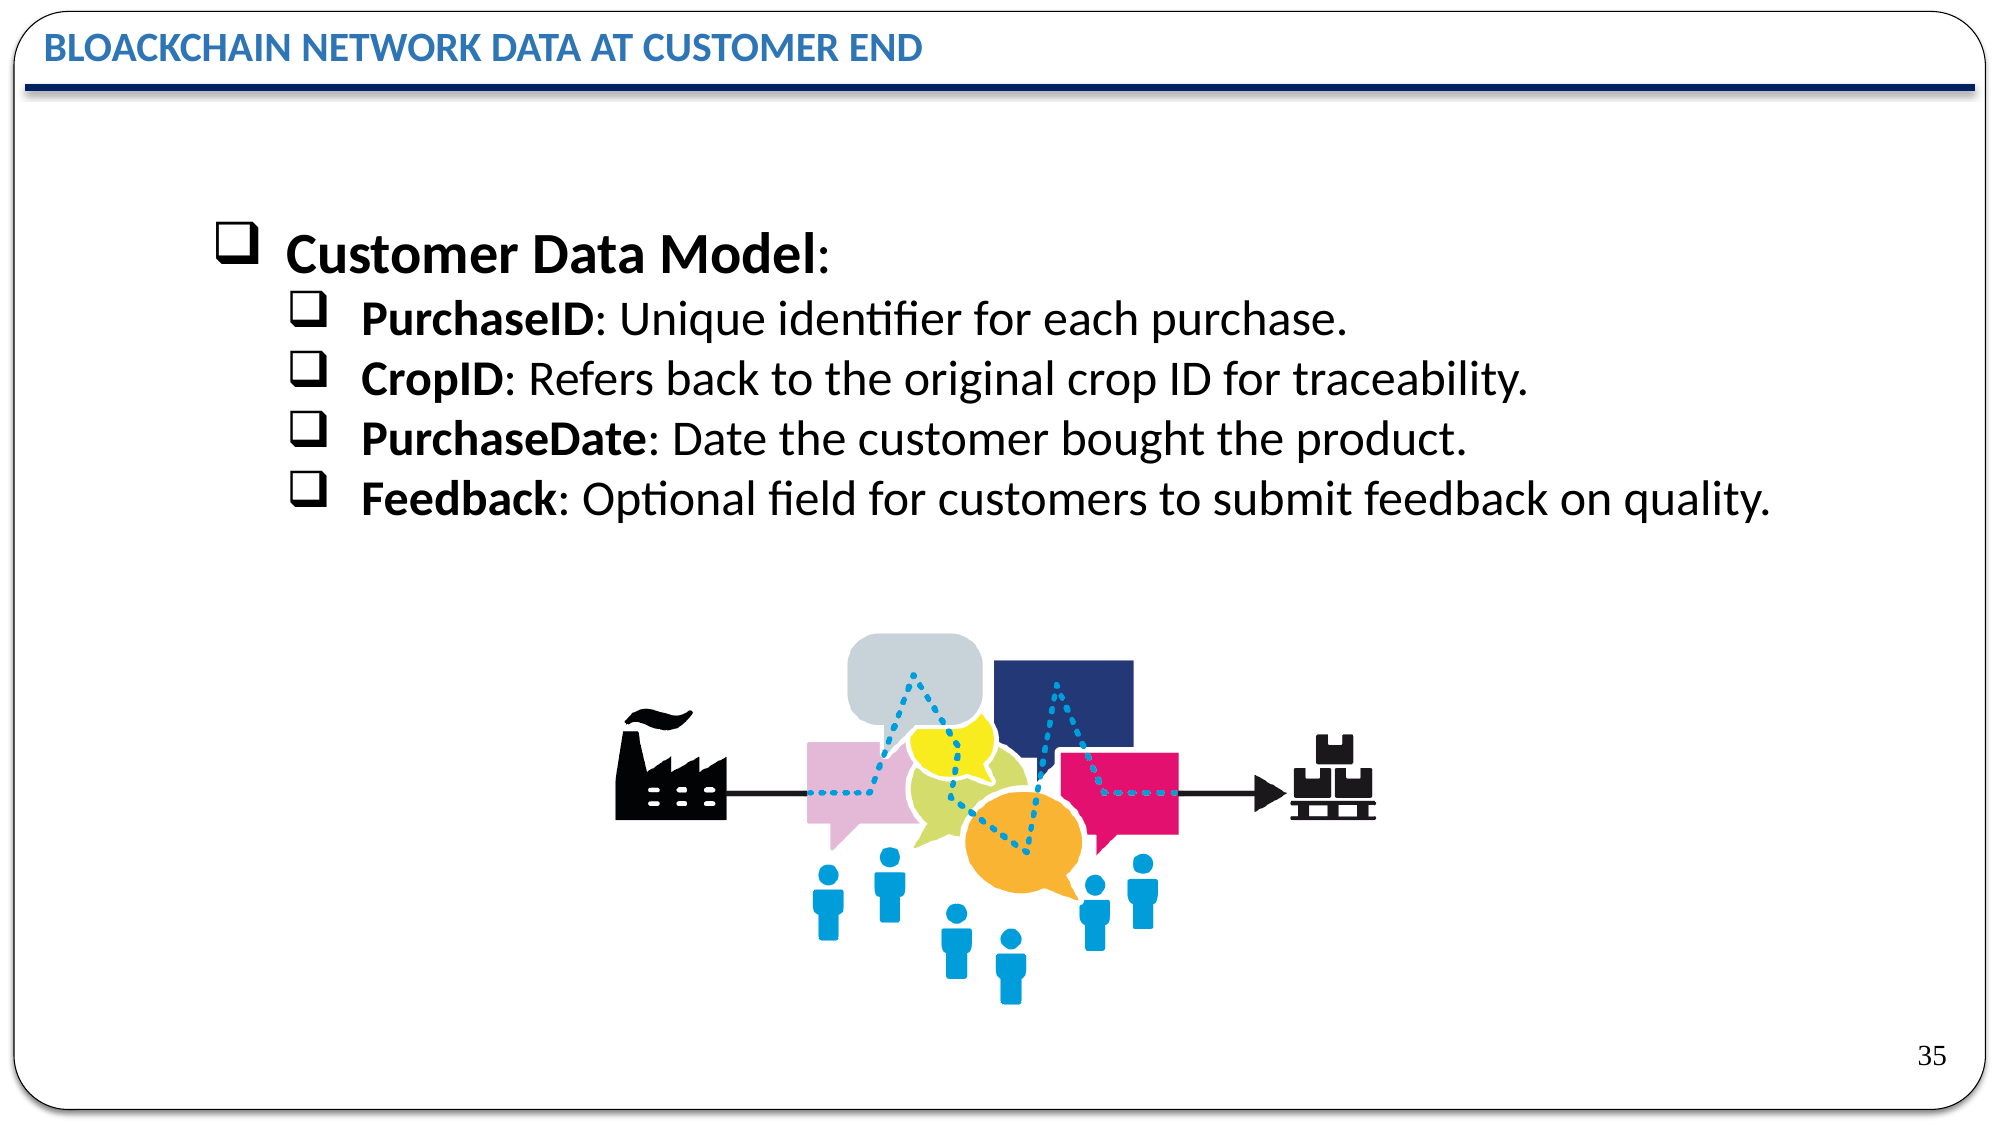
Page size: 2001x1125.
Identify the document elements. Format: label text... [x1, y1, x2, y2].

picture [600, 601, 1400, 1017]
text_box Customer Data Model: PurchaseID: Unique identifier for each purchase. CropID: Refers back to the original crop ID for traceability. PurchaseDate: Date the customer bought the product. Feedback: Optional field for customers to submit feedback on quality. [196, 208, 1827, 533]
text_box BLOACKCHAIN NETWORK DATA AT CUSTOMER END [28, 12, 2000, 128]
slide_number 35 [1882, 1016, 1983, 1092]
